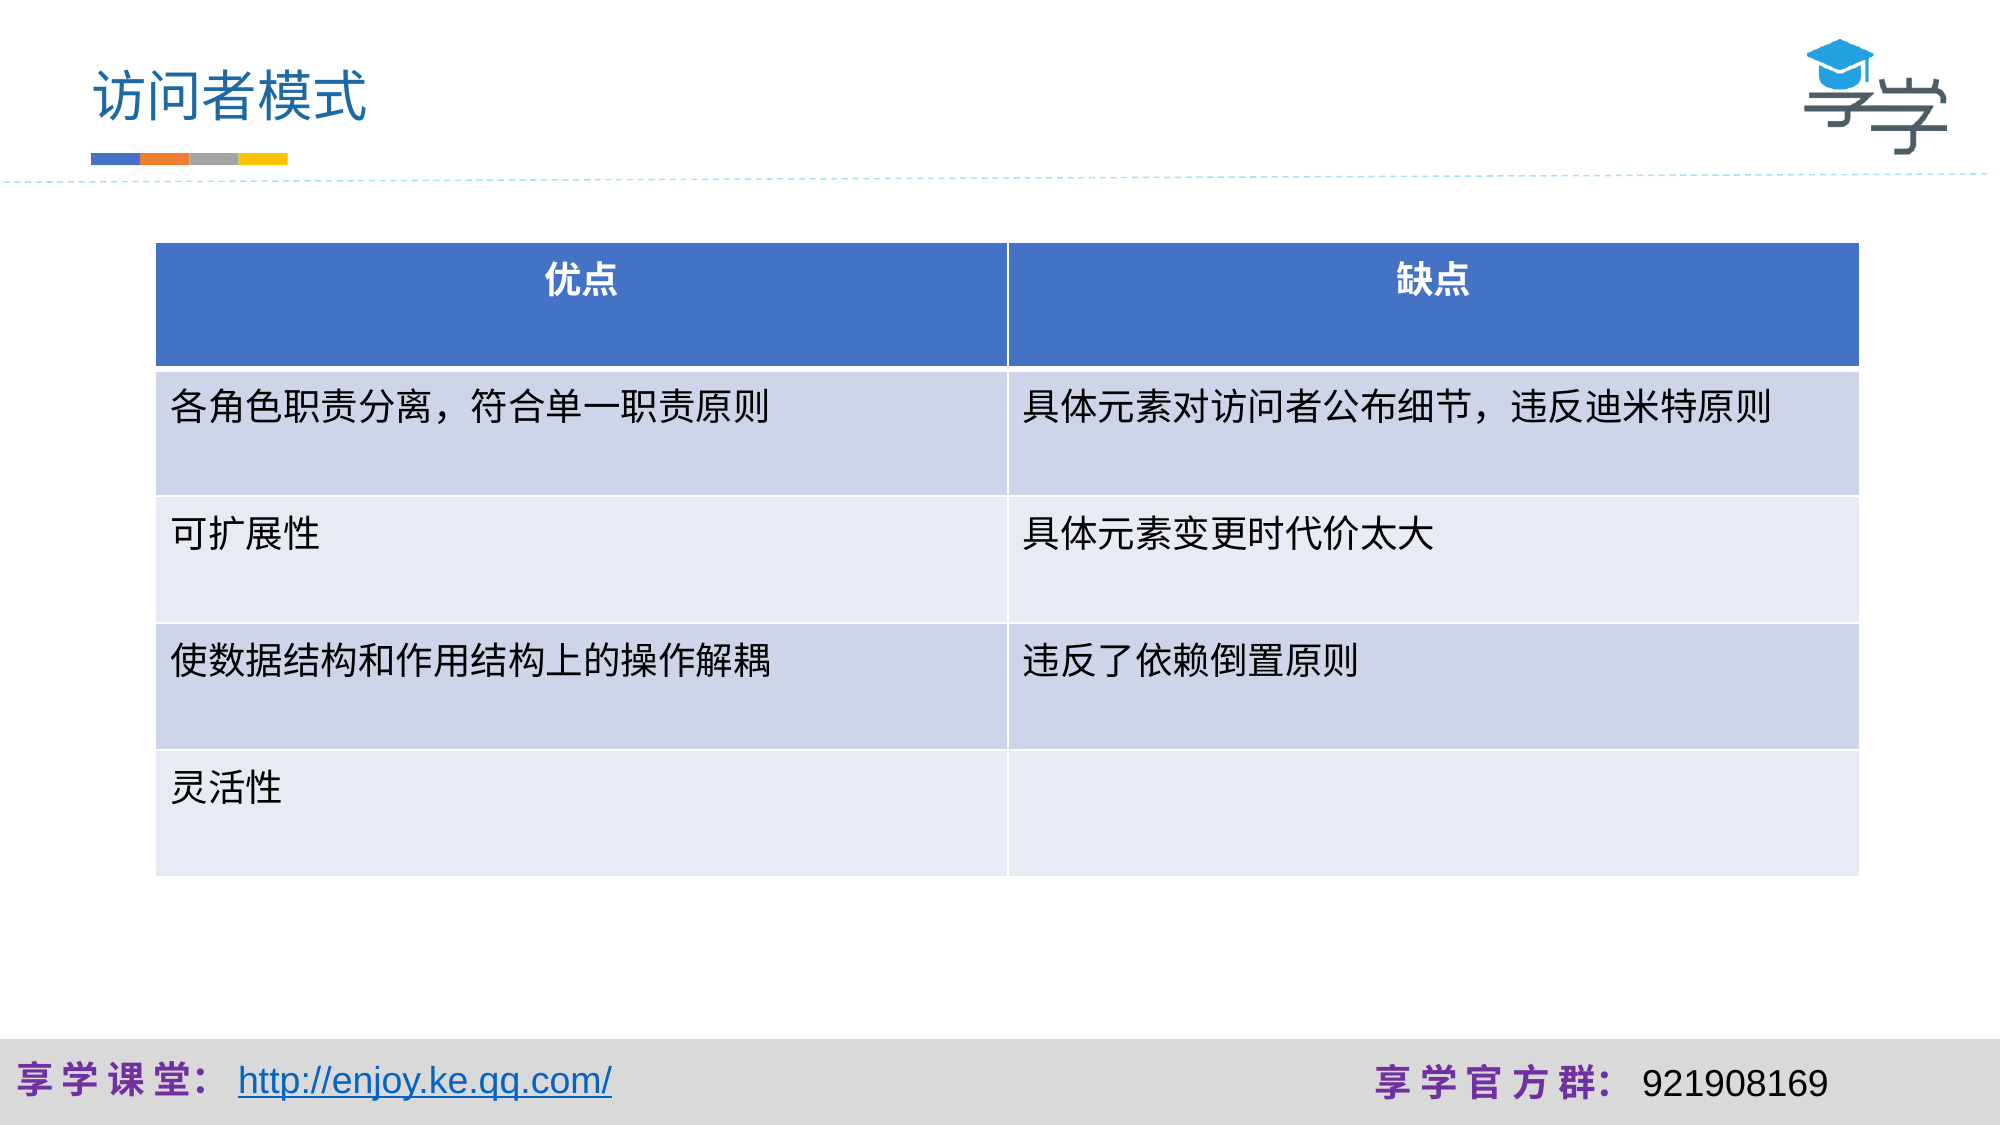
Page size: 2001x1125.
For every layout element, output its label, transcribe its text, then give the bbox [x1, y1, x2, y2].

text_box 访问者模式 [91, 60, 1178, 128]
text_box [90, 152, 288, 166]
table_cell 违反了依赖倒置原则 [1009, 624, 1859, 749]
table_cell 各角色职责分离，符合单一职责原则 [156, 372, 1007, 495]
table_cell [1009, 751, 1859, 876]
table_cell 可扩展性 [156, 497, 1007, 622]
table_header 缺点 [1009, 243, 1859, 366]
table_cell 具体元素对访问者公布细节，违反迪米特原则 [1009, 372, 1859, 495]
table_cell 灵活性 [156, 751, 1007, 876]
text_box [0, 173, 1993, 183]
picture [1799, 20, 1952, 173]
table_header 优点 [156, 243, 1007, 366]
table_cell 使数据结构和作用结构上的操作解耦 [156, 624, 1007, 749]
table_cell 具体元素变更时代价太大 [1009, 497, 1859, 622]
